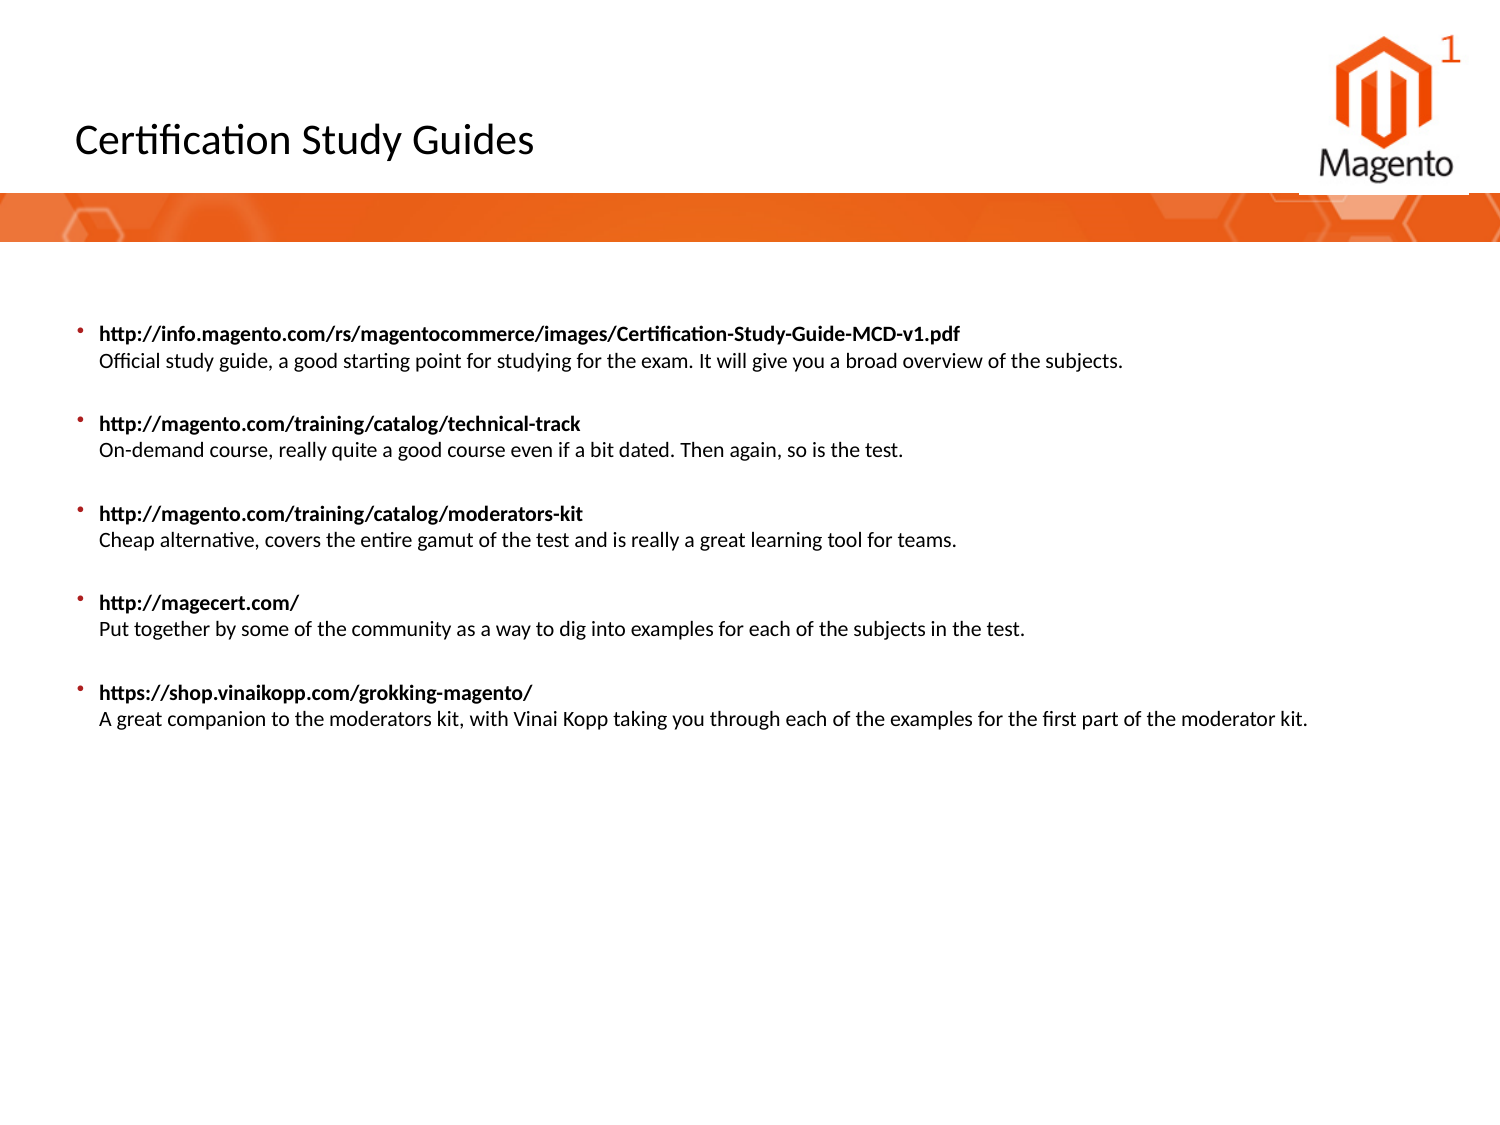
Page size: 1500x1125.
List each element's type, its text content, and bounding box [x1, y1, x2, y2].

list http://info.magento.com/rs/magentocommerce/images/Certification-Study-Guide-MCD-v1.pdf Official study guide, a good starting point for studying for the exam. It will give you a broad overview of the subjects. http://magento.com/training/catalog/technical-track On-demand course, really quite a good course even if a bit dated. Then again, so is the test. http://magento.com/training/catalog/moderators-kit Cheap alternative, covers the entire gamut of the test and is really a great learning tool for teams. http://magecert.com/ Put together by some of the community as a way to dig into examples for each of the subjects in the test. https://shop.vinaikopp.com/grokking-magento/ A great companion to the moderators kit, with Vinai Kopp taking you through each of the examples for the first part of the moderator kit. [76, 312, 1428, 999]
title Certification Study Guides [74, 49, 1294, 171]
picture [1299, 25, 1469, 195]
